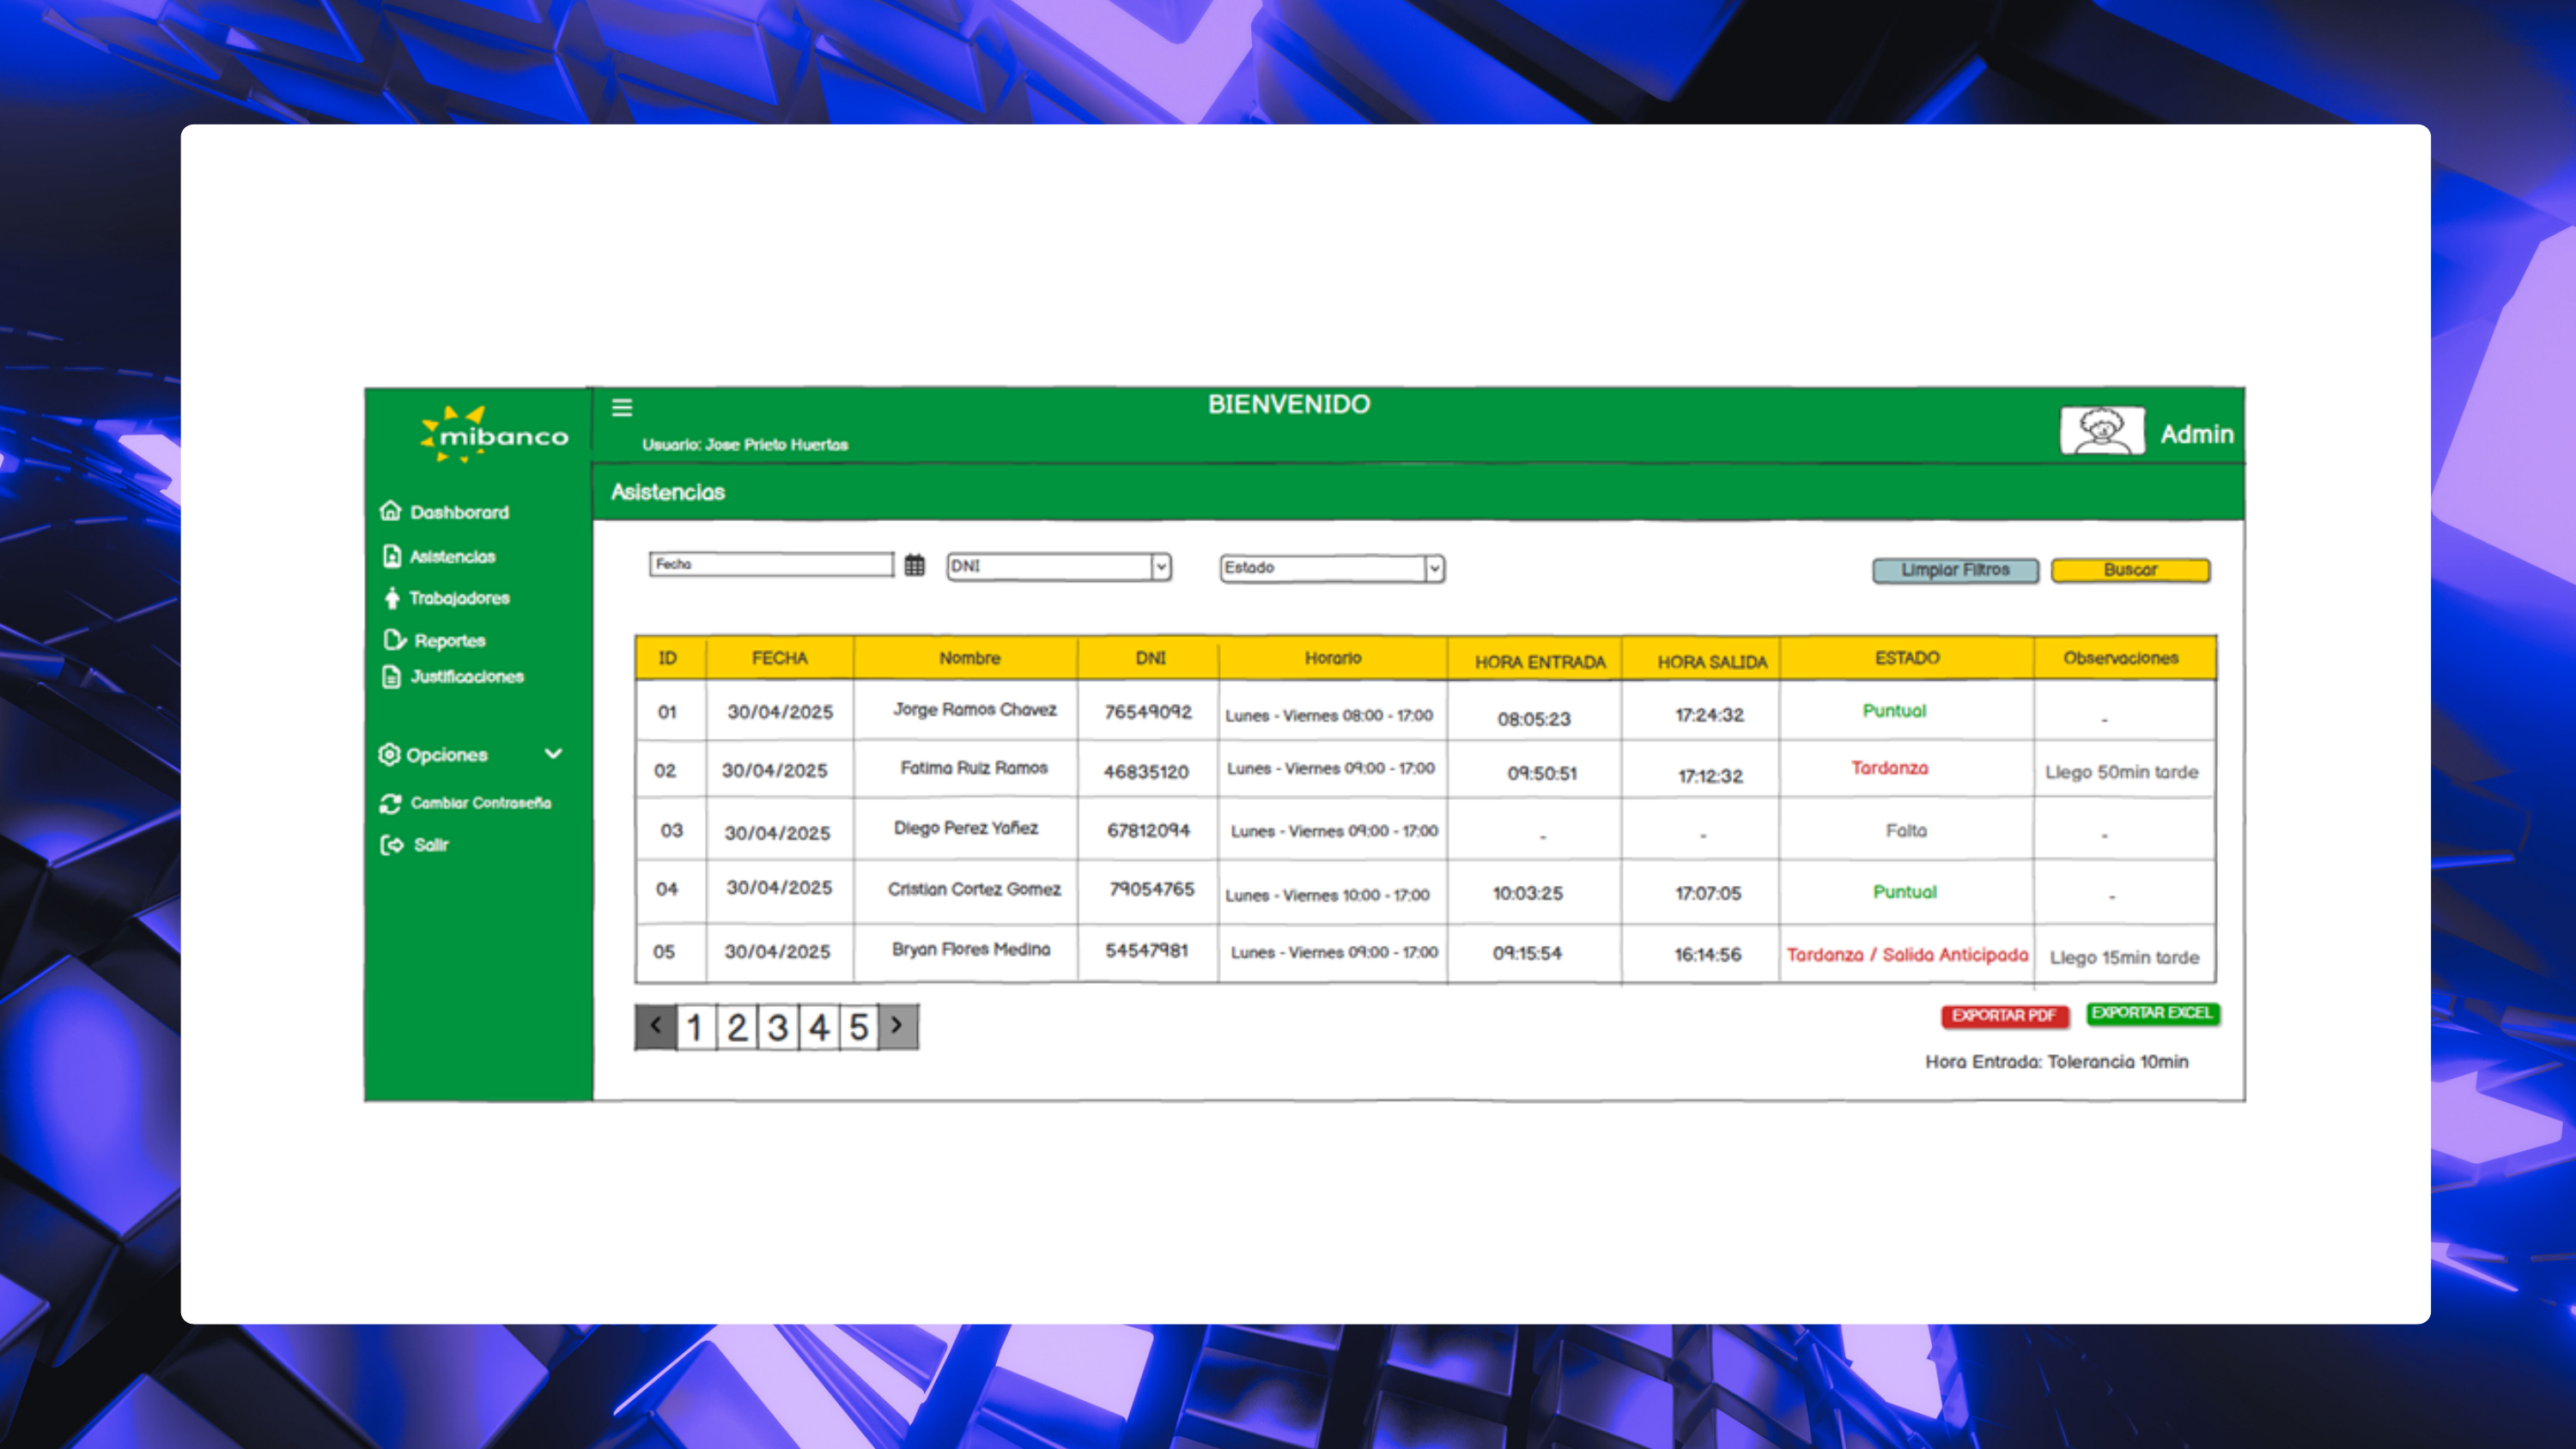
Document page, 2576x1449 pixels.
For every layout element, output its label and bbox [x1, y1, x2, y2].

text_box [180, 124, 2432, 1325]
text_box [0, 0, 2576, 1449]
